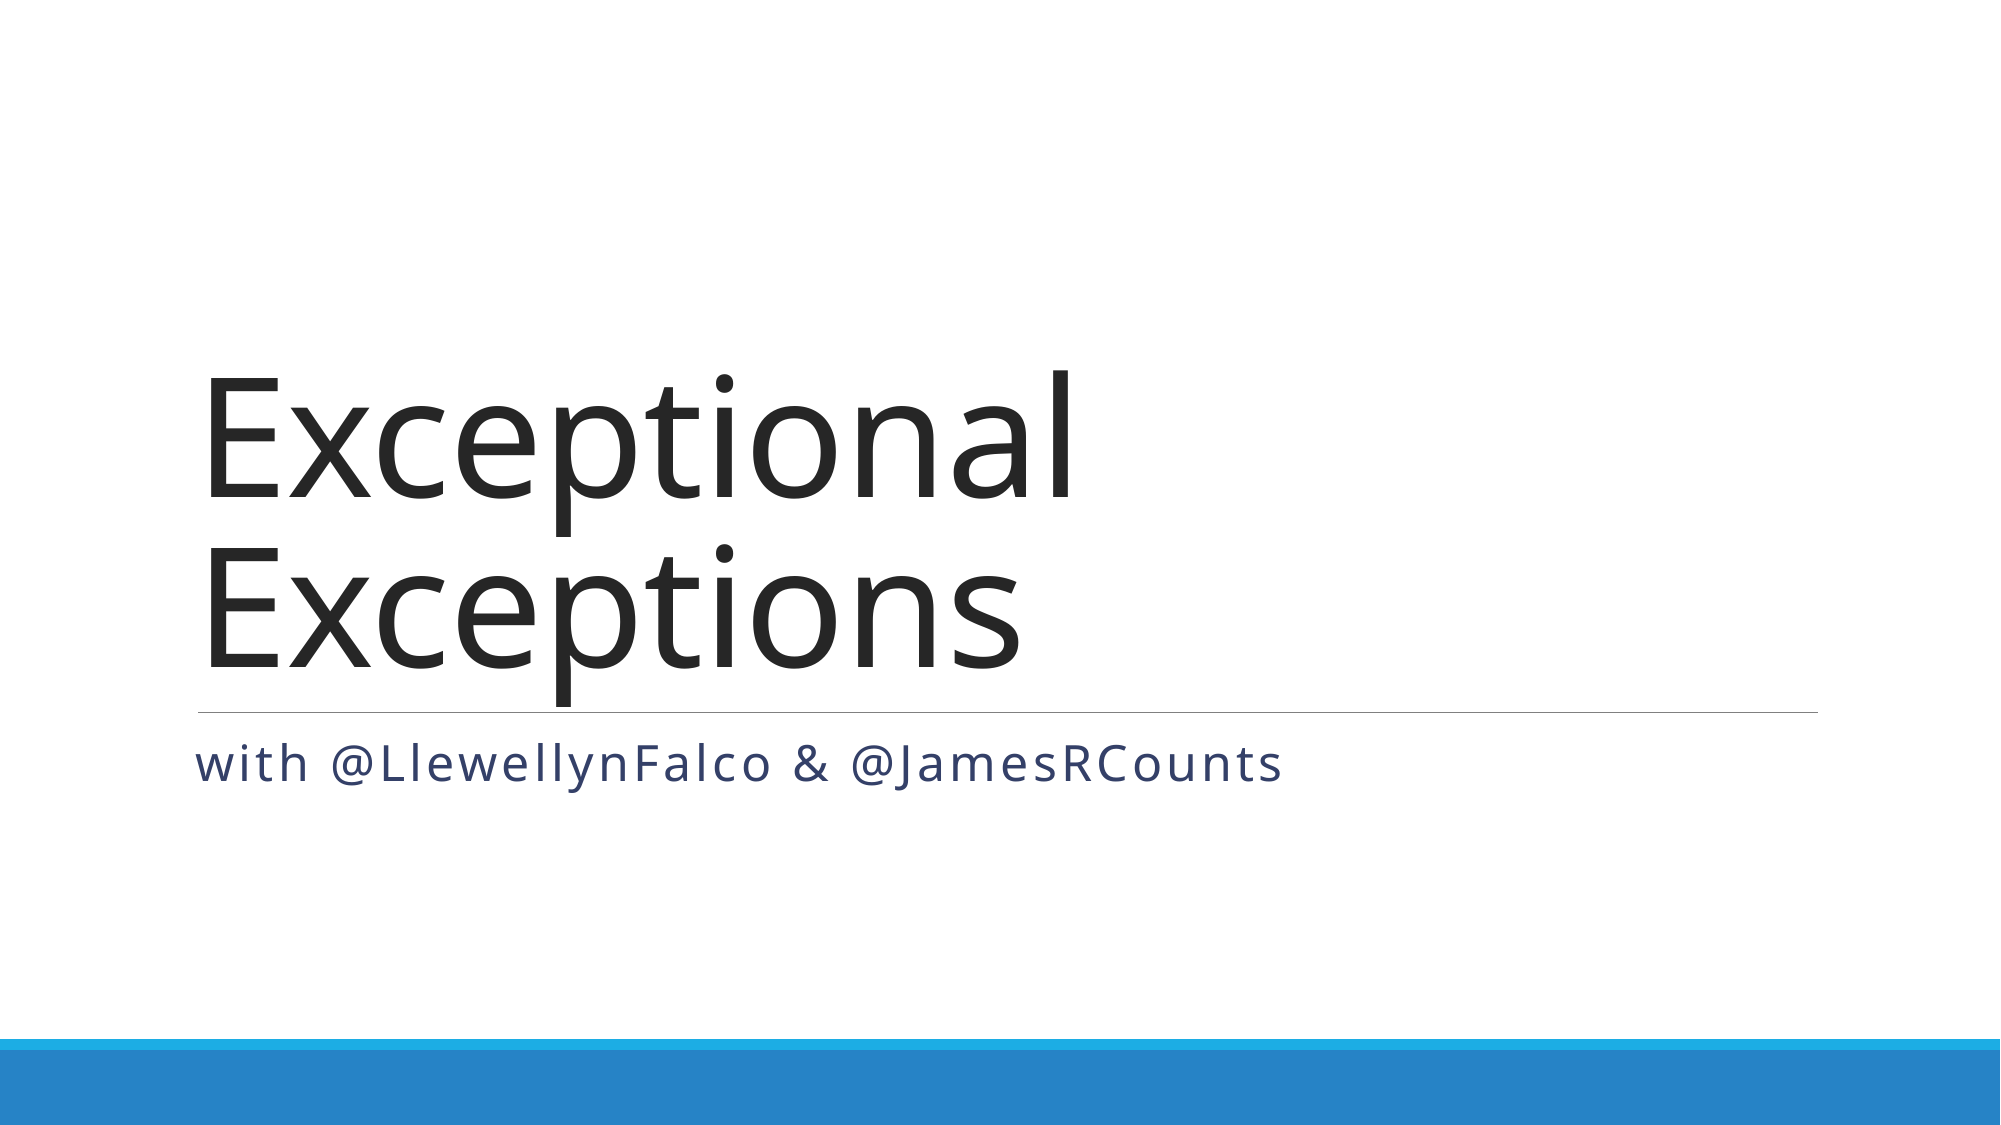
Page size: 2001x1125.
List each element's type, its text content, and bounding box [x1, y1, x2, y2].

subtitle with @LlewellynFalco & @JamesRCounts [180, 730, 1831, 919]
title Exceptional Exceptions [180, 124, 1830, 710]
